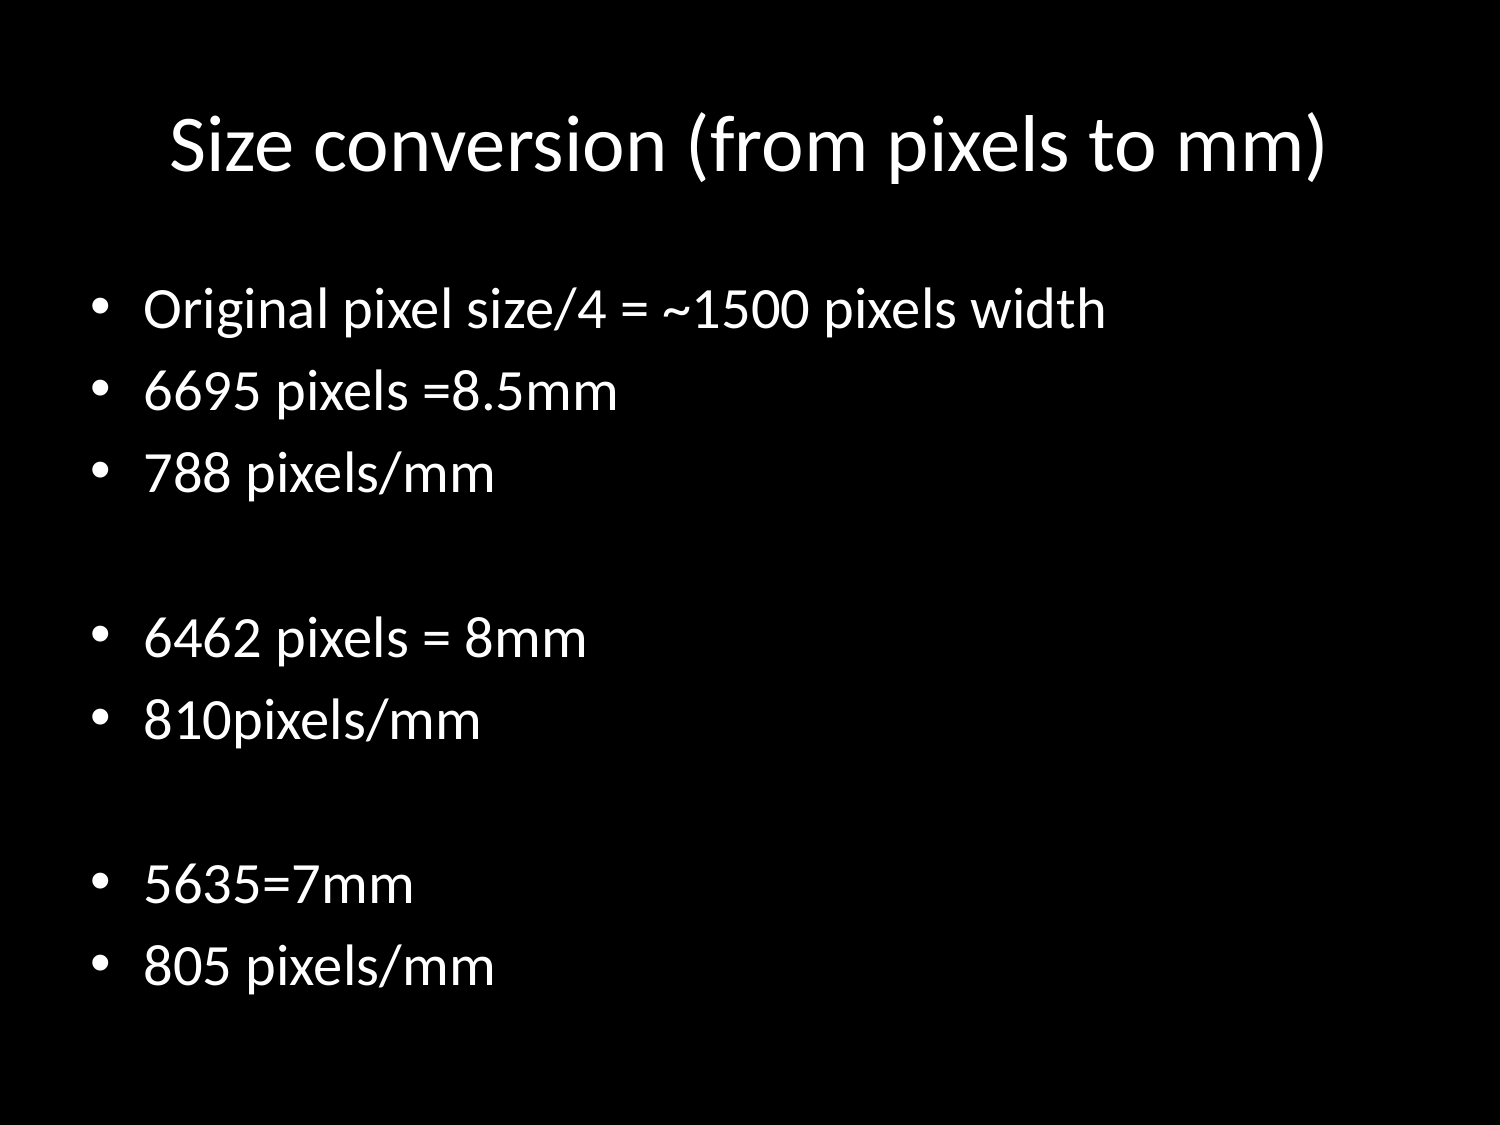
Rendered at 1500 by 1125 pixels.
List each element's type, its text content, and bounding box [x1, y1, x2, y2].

title Size conversion (from pixels to mm) [75, 45, 1425, 233]
list Original pixel size/4 = ~1500 pixels width 6695 pixels =8.5mm 788 pixels/mm 6462 pixels = 8mm 810pixels/mm 5635=7mm 805 pixels/mm [75, 262, 1425, 1005]
